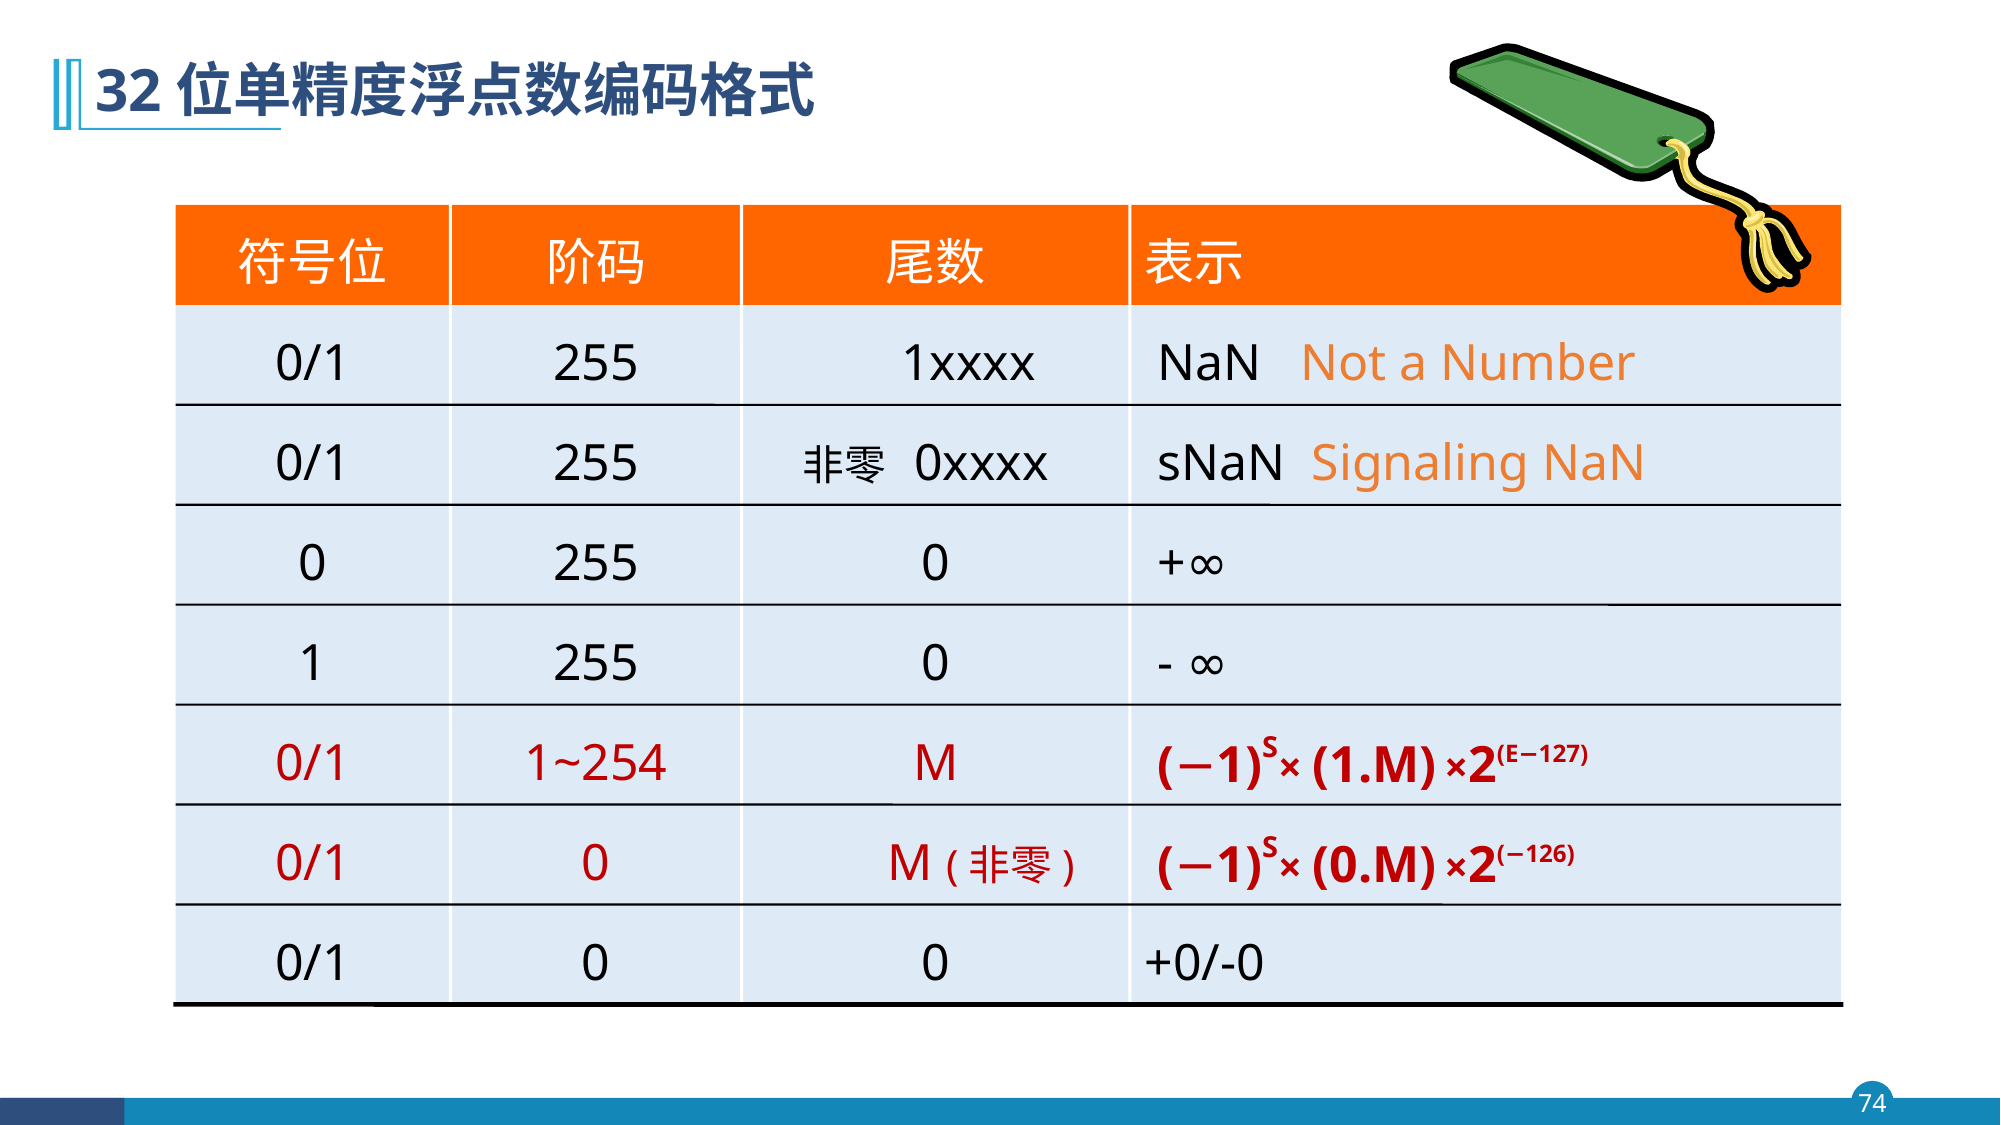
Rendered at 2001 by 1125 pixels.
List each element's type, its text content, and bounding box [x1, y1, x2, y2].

text_box 符号位 [175, 204, 450, 304]
text_box 表示 [1130, 204, 1842, 305]
title 32位单精度浮点数编码格式 [80, 42, 1448, 144]
text_box 阶码 [451, 204, 741, 304]
picture [1448, 42, 1812, 294]
text_box 尾数 [742, 204, 1127, 304]
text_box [175, 404, 1842, 1005]
text_box NaN Not a Number [1130, 305, 1842, 403]
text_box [175, 304, 1130, 404]
